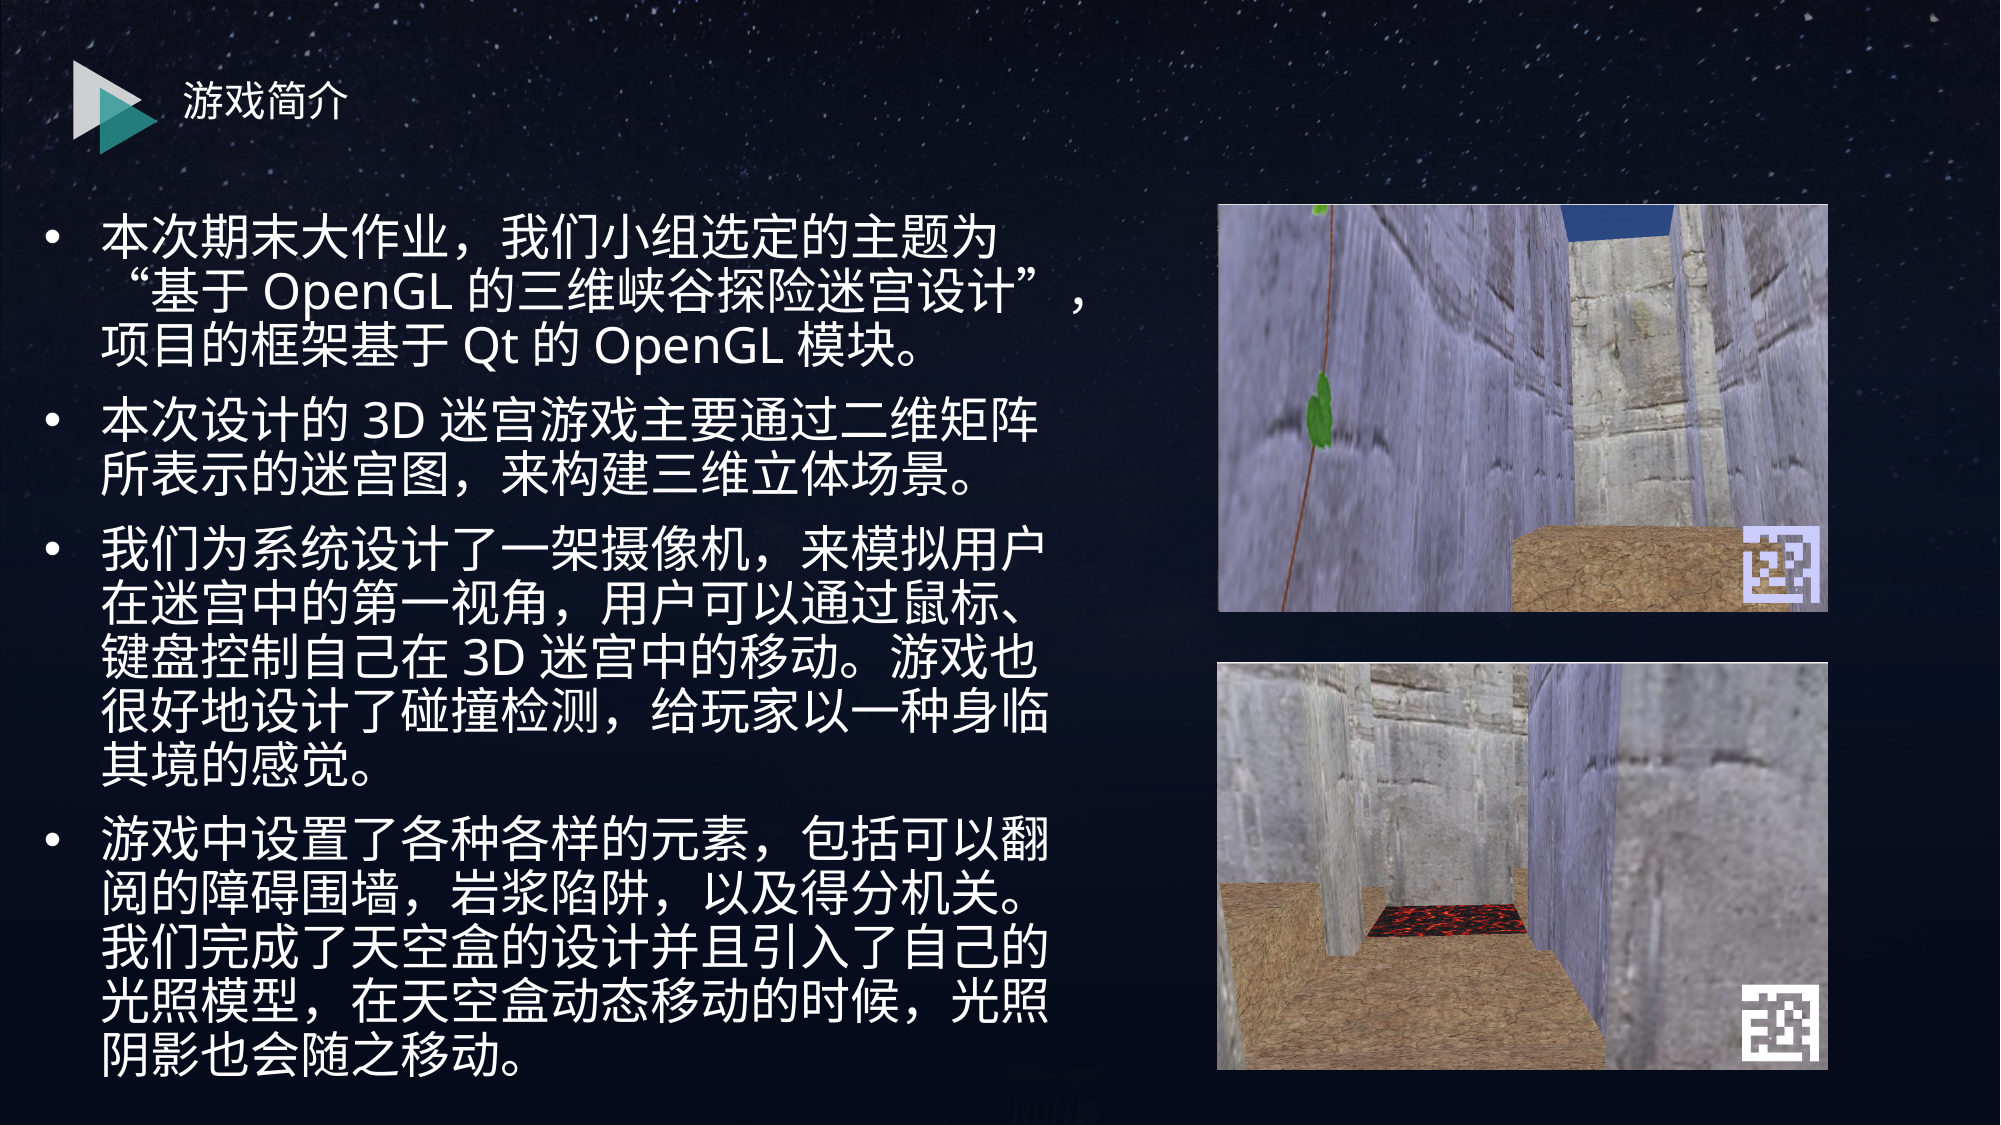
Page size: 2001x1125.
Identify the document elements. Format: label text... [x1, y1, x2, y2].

text_box 游戏简介 [167, 67, 374, 132]
picture [0, 0, 2000, 1125]
text_box 本次期末大作业，我们小组选定的主题为“基于OpenGL的三维峡谷探险迷宫设计”，项目的框架基于Qt的OpenGL模块。 本次设计的3D迷宫游戏主要通过二维矩阵所表示的迷宫图，来构建三维立体场景。 我们为系统设计了一架摄像机，来模拟用户在迷宫中的第一视角，用户可以通过鼠标、键盘控制自己在3D迷宫中的移动。游戏也很好地设计了碰撞检测，给玩家以一种身临其境的感觉。 游戏中设置了各种各样的元素，包括可以翻阅的障碍围墙，岩浆陷阱，以及得分机关。我们完成了天空盒的设计并且引入了自己的光照模型，在天空盒动态移动的时候，光照阴影也会随之移动。 [29, 205, 1091, 1092]
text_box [73, 60, 158, 155]
